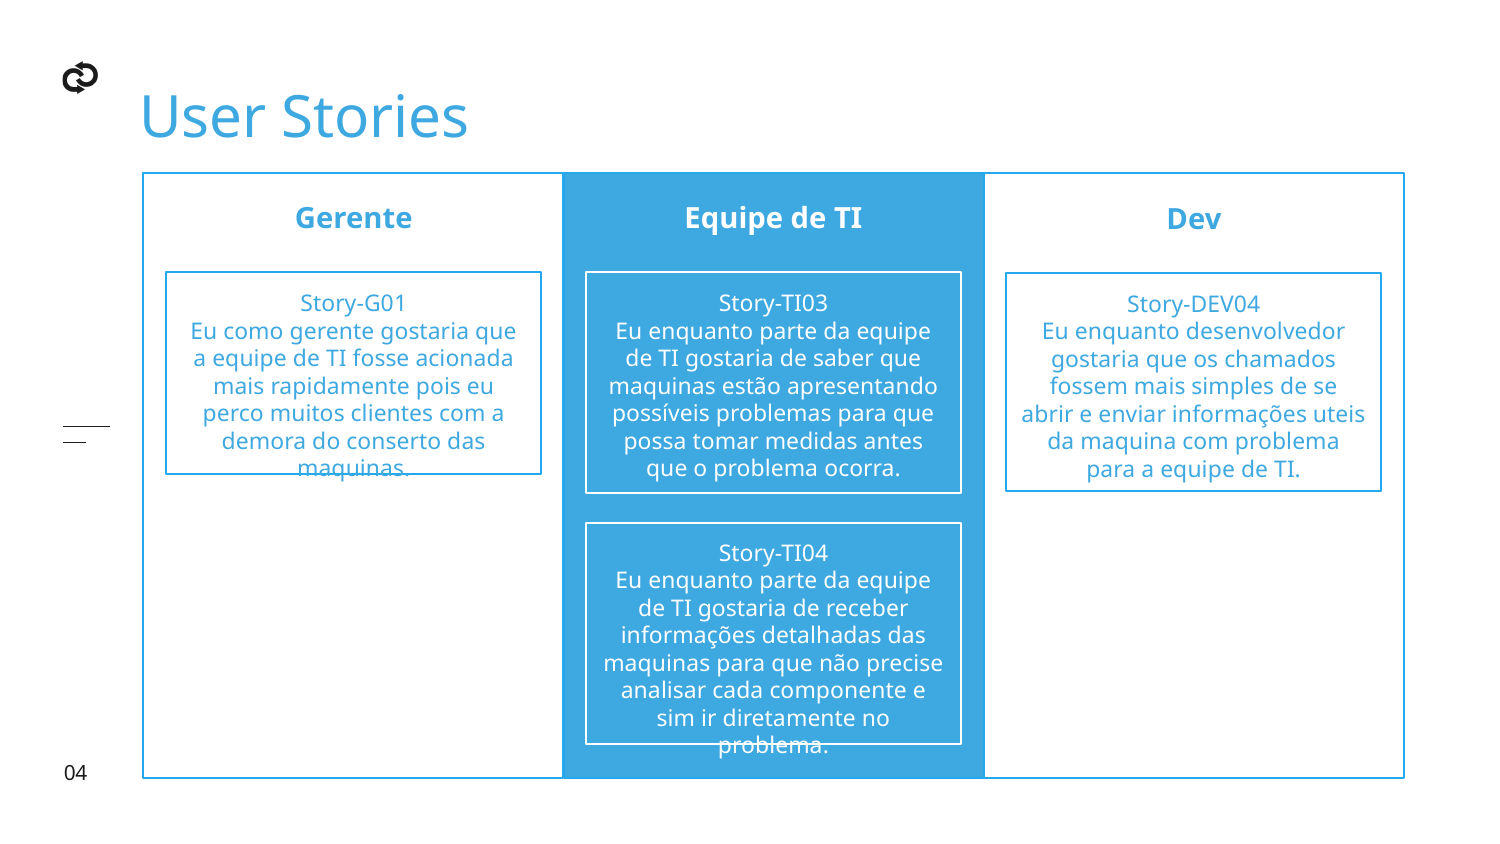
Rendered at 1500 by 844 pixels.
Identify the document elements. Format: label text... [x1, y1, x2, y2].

text_box Story-DEV04 Eu enquanto desenvolvedor gostaria que os chamados fossem mais simples de se abrir e enviar informações uteis da maquina com problema para a equipe de TI. [1006, 274, 1382, 469]
text_box [1004, 271, 1383, 493]
picture [62, 61, 100, 94]
text_box User Stories [124, 86, 532, 165]
text_box 04 [48, 762, 113, 783]
text_box [584, 521, 963, 747]
text_box [986, 171, 1406, 780]
text_box [164, 270, 543, 476]
text_box Story-TI04 Eu enquanto parte da equipe de TI gostaria de receber informações detalhadas das maquinas para que não precise analisar cada componente e sim ir diretamente no problema. [586, 523, 962, 700]
text_box [584, 270, 963, 495]
text_box Equipe de TI [664, 193, 883, 250]
text_box [565, 171, 986, 780]
text_box [141, 171, 565, 780]
text_box Story-G01 Eu como gerente gostaria que a equipe de TI fosse acionada mais rapidamente pois eu perco muitos clientes com a demora do conserto das maquinas. [166, 274, 542, 475]
text_box Story-TI03 Eu enquanto parte da equipe de TI gostaria de saber que maquinas estão apresentando possíveis problemas para que possa tomar medidas antes que o problema ocorra. [586, 273, 962, 438]
text_box Dev [1149, 194, 1240, 251]
